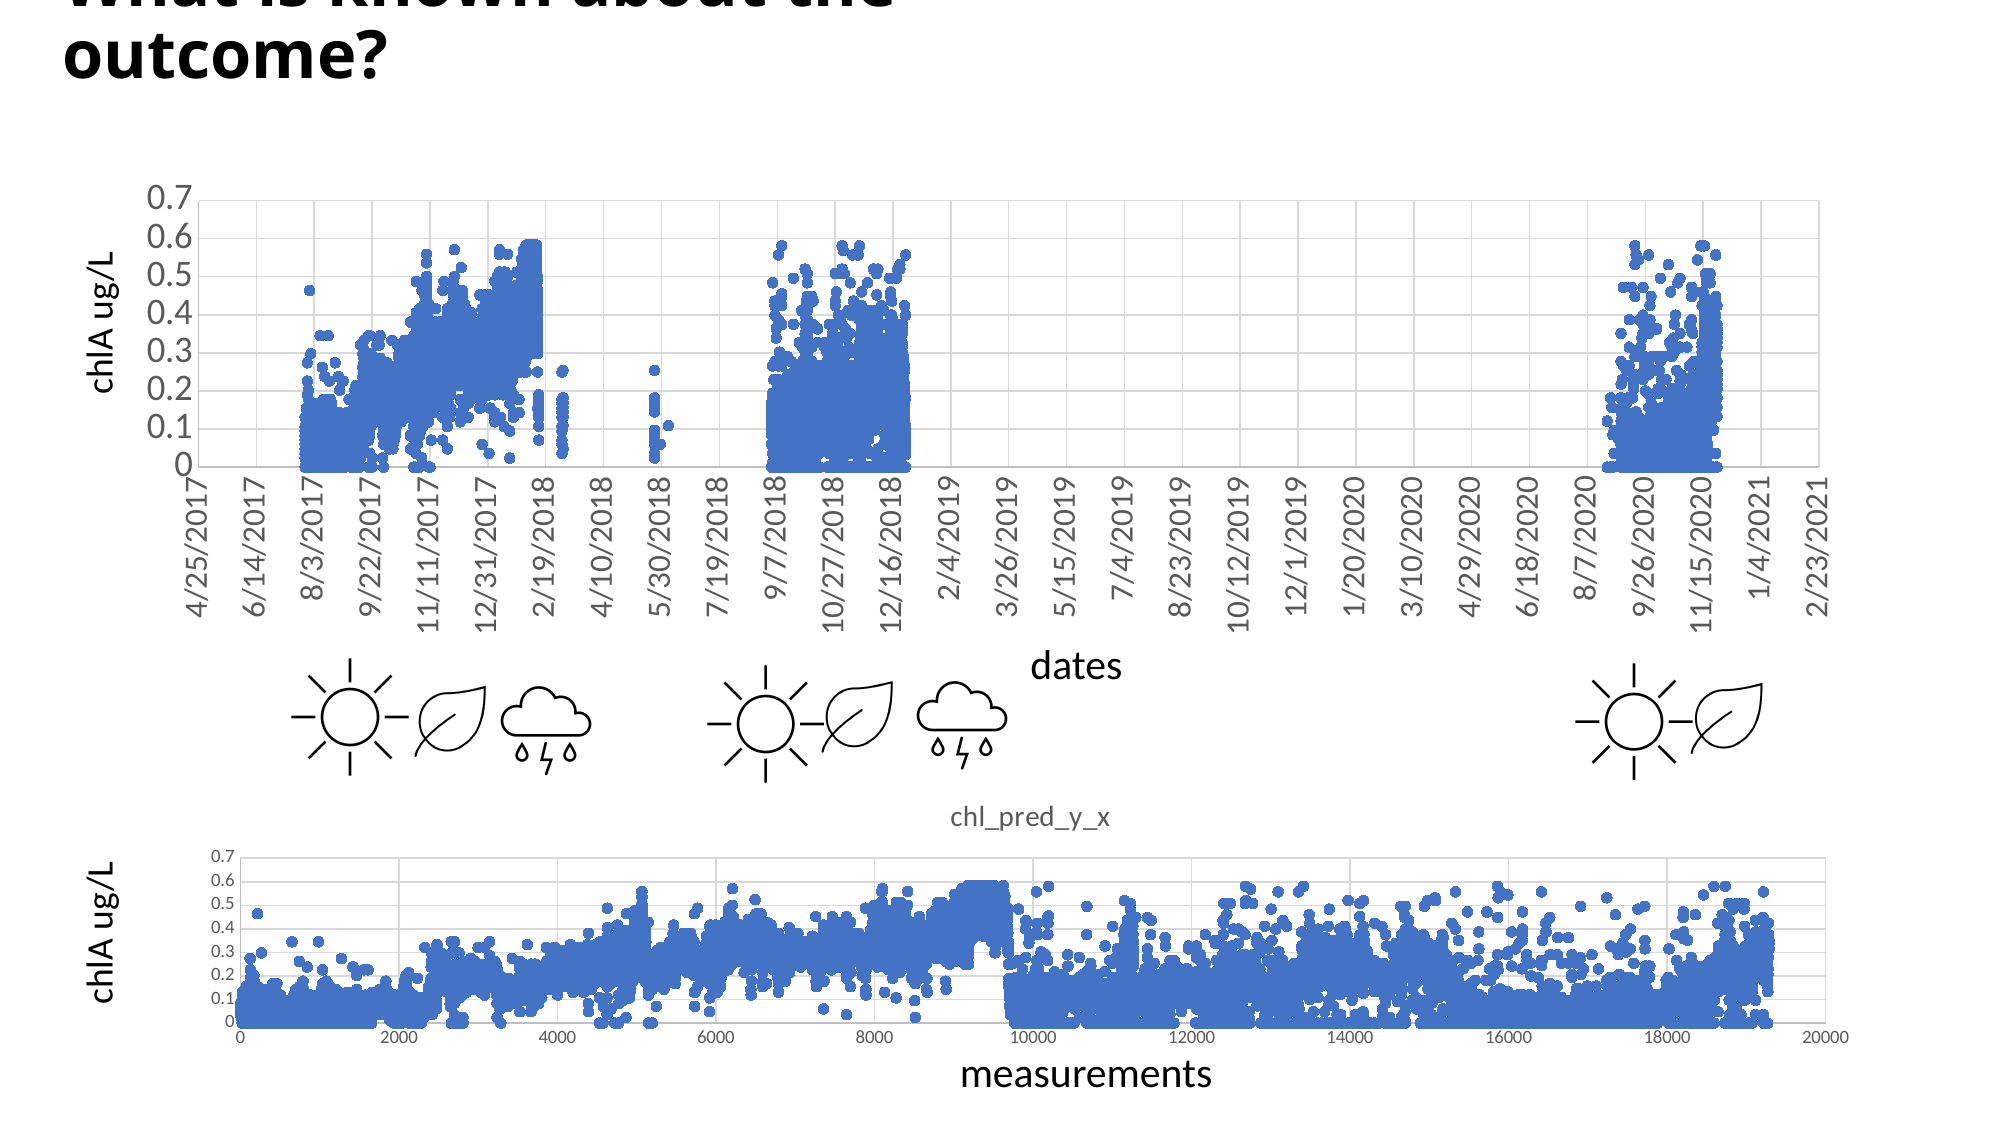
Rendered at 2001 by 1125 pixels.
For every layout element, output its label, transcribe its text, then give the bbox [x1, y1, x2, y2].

chart [176, 782, 1884, 1054]
text_box measurements [934, 1054, 1252, 1103]
text_box chlA ug/L [67, 211, 128, 435]
chart [146, 144, 1854, 725]
picture [286, 653, 610, 782]
picture [1570, 658, 1776, 782]
text_box chlA ug/L [67, 820, 128, 1045]
title What is known about the outcome? [47, 54, 1215, 181]
picture [701, 660, 1026, 782]
